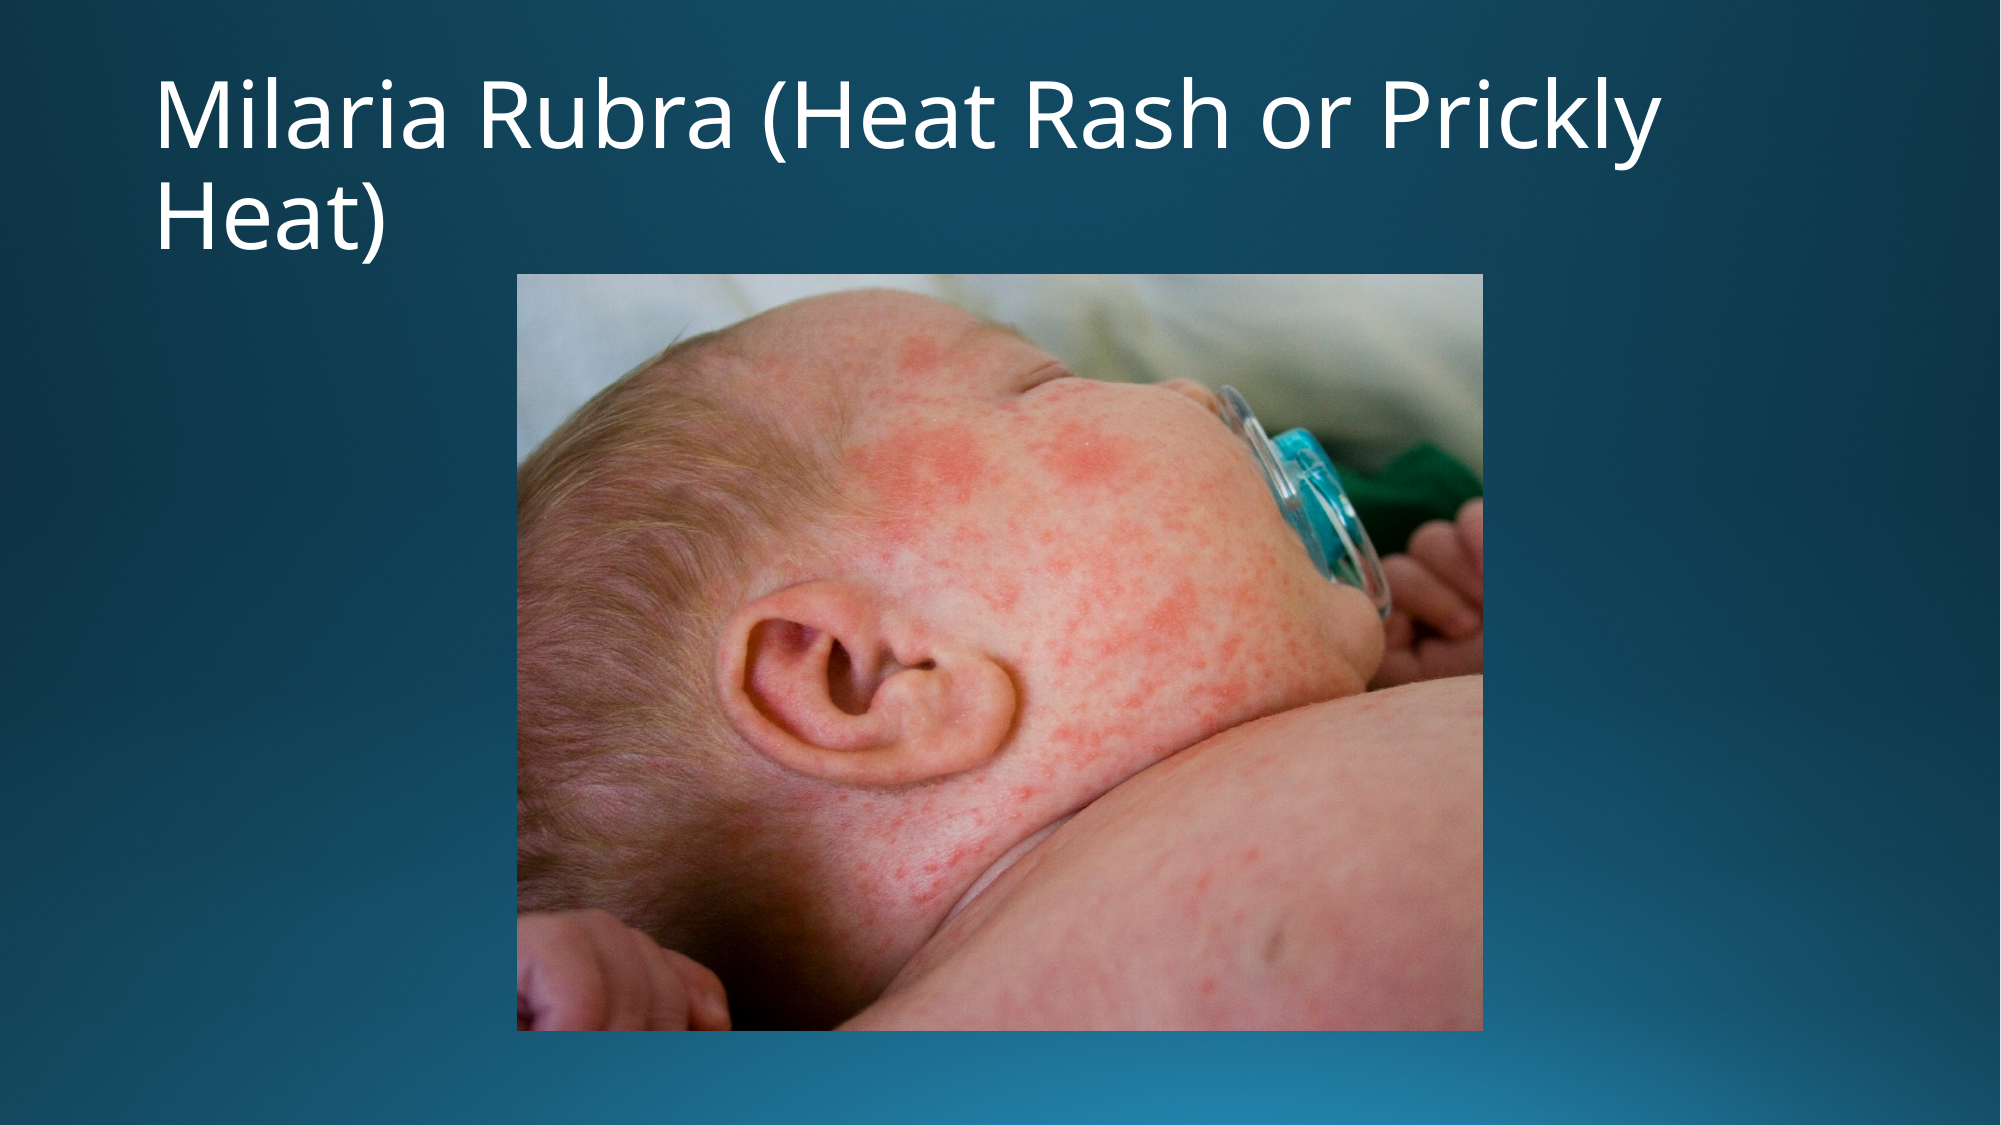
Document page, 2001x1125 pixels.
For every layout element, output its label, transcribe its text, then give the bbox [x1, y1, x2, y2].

title Milaria Rubra (Heat Rash or Prickly Heat) [137, 59, 1863, 278]
picture [0, 0, 2001, 1125]
